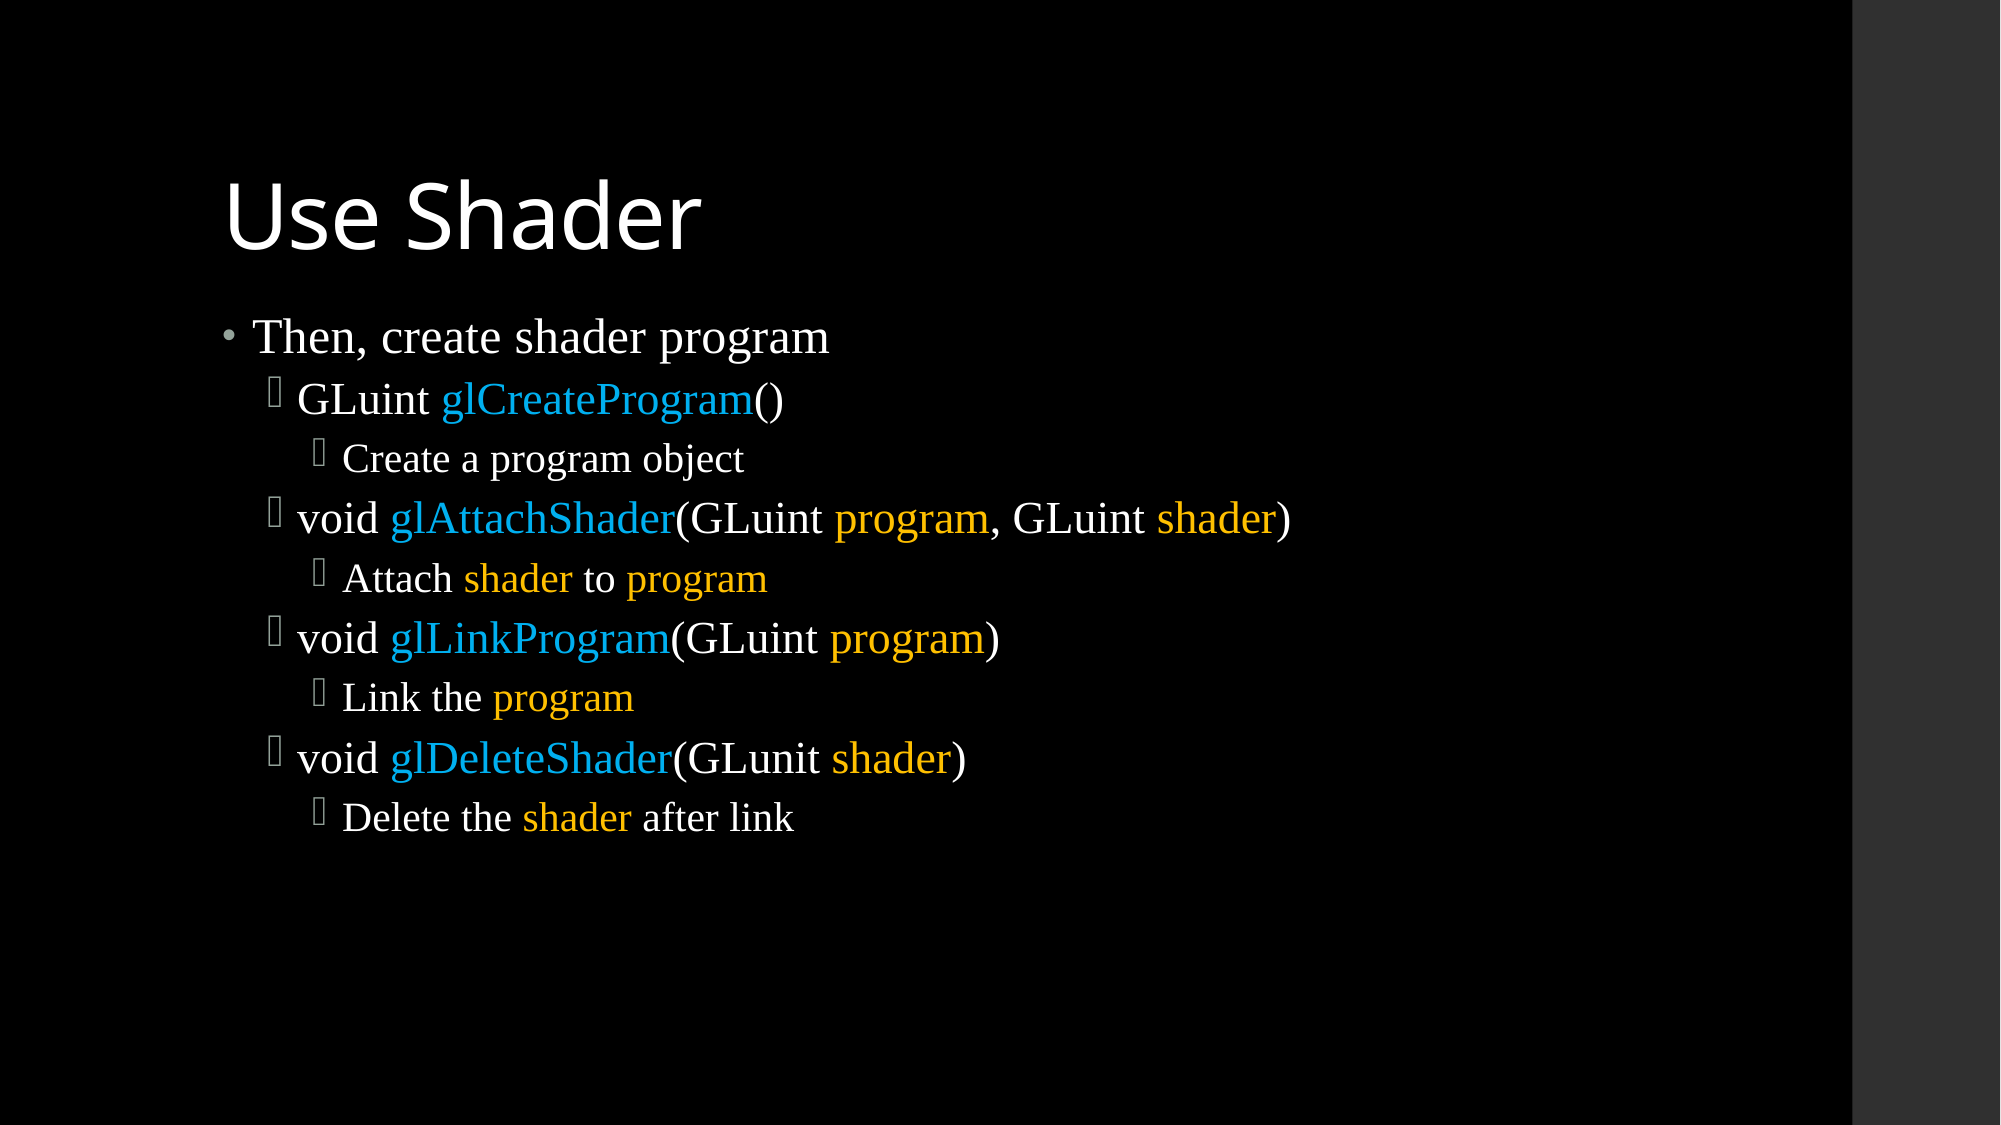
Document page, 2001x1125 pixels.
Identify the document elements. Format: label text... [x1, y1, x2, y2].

title Use Shader [206, 60, 1797, 278]
list Then, create shader program GLuint glCreateProgram() Create a program object void glAttachShader(GLuint program, GLuint shader) Attach shader to program void glLinkProgram(GLuint program) Link the program void glDeleteShader(GLunit shader) Delete the shader after link [206, 299, 1617, 1014]
